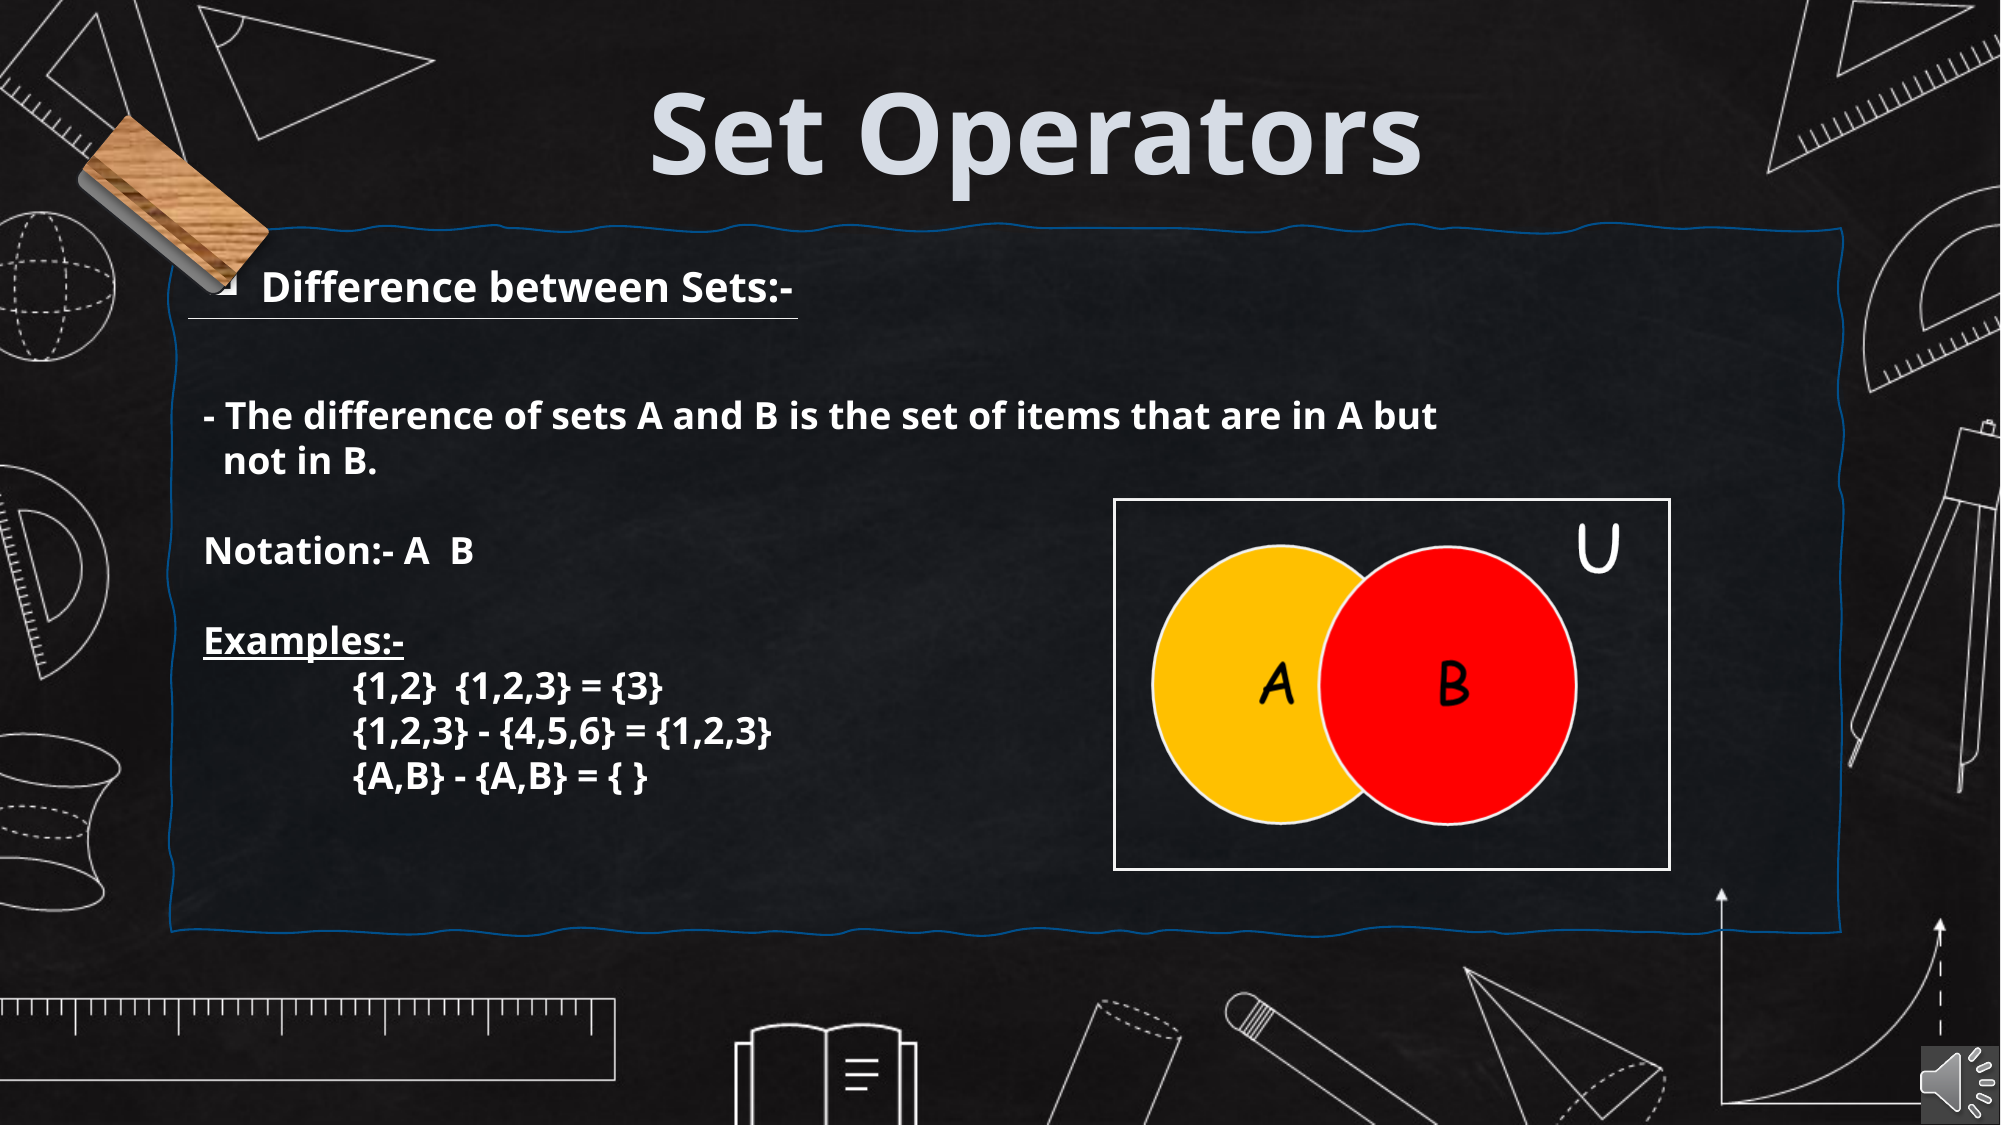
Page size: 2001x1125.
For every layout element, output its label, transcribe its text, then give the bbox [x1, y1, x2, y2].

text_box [78, 162, 265, 251]
text_box [166, 221, 1845, 938]
text_box Difference between Sets:- [188, 253, 847, 318]
picture [0, 0, 2001, 1125]
text_box Set Operators [633, 54, 1440, 205]
